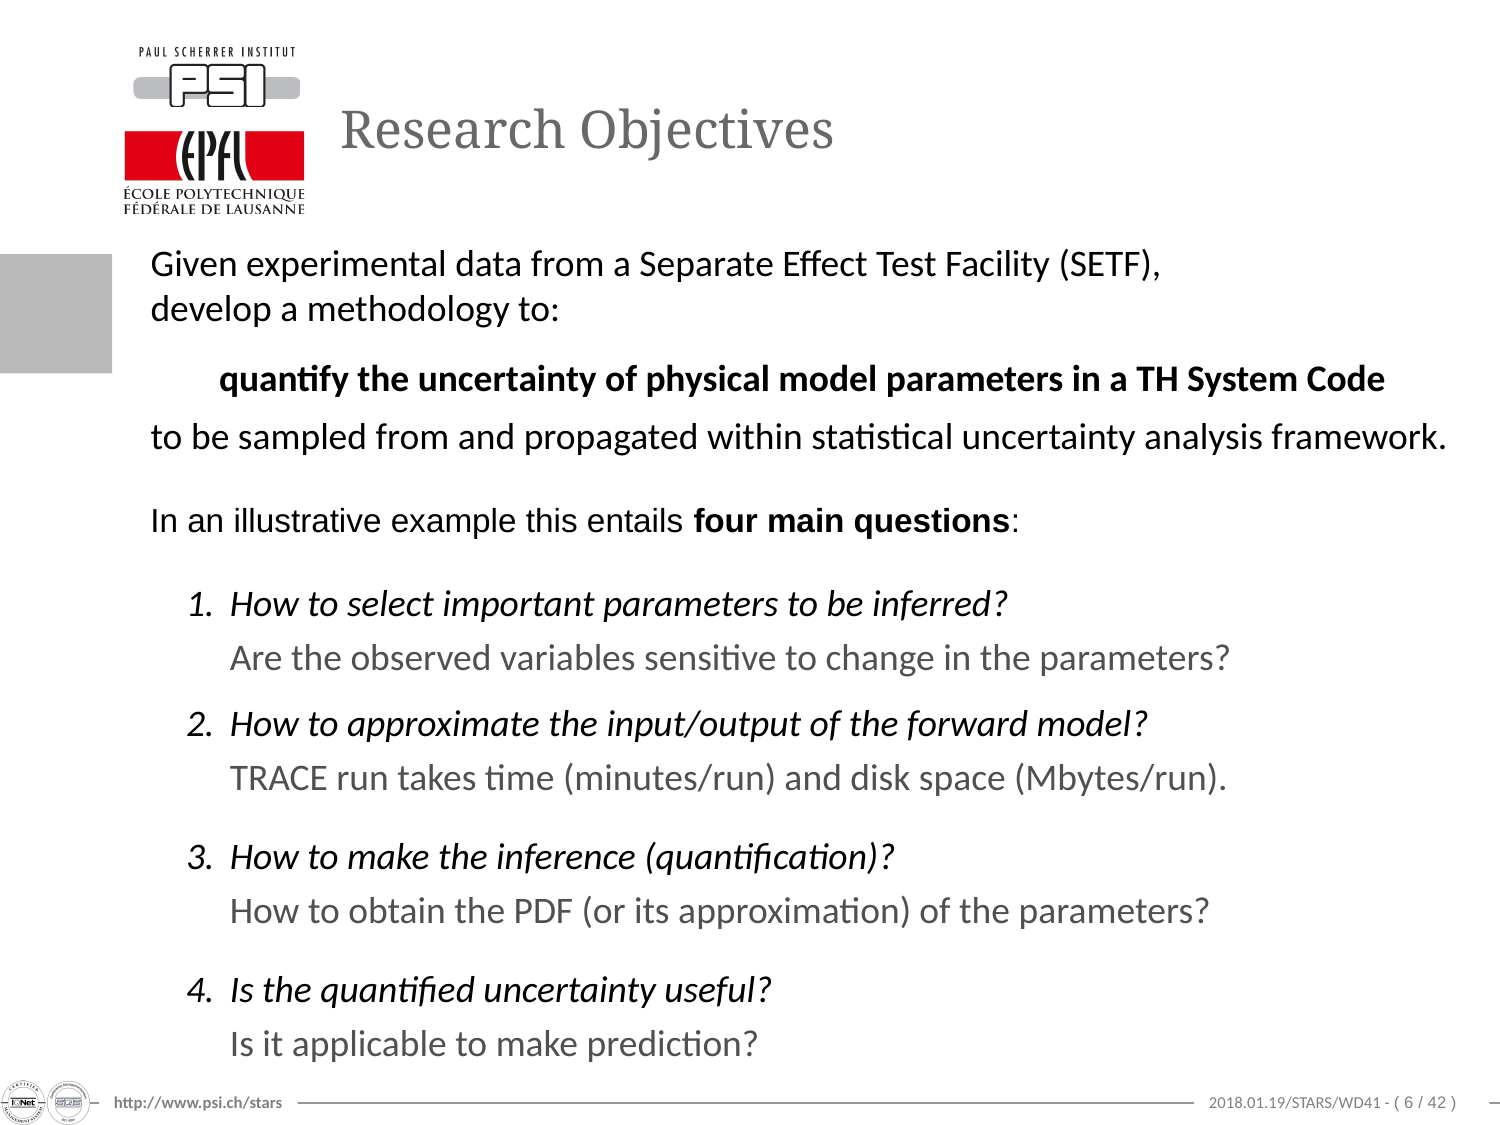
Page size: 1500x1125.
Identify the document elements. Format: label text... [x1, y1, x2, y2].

picture [0, 1080, 90, 1125]
title Research Objectives [340, 47, 1459, 209]
text_box In an illustrative example this entails four main questions: [135, 491, 1353, 547]
text_box Given experimental data from a Separate Effect Test Facility (SETF), develop a methodology to: quantify the uncertainty of physical model parameters in a TH System Code to be sampled from and propagated within statistical uncertainty analysis framework. [135, 231, 1471, 480]
